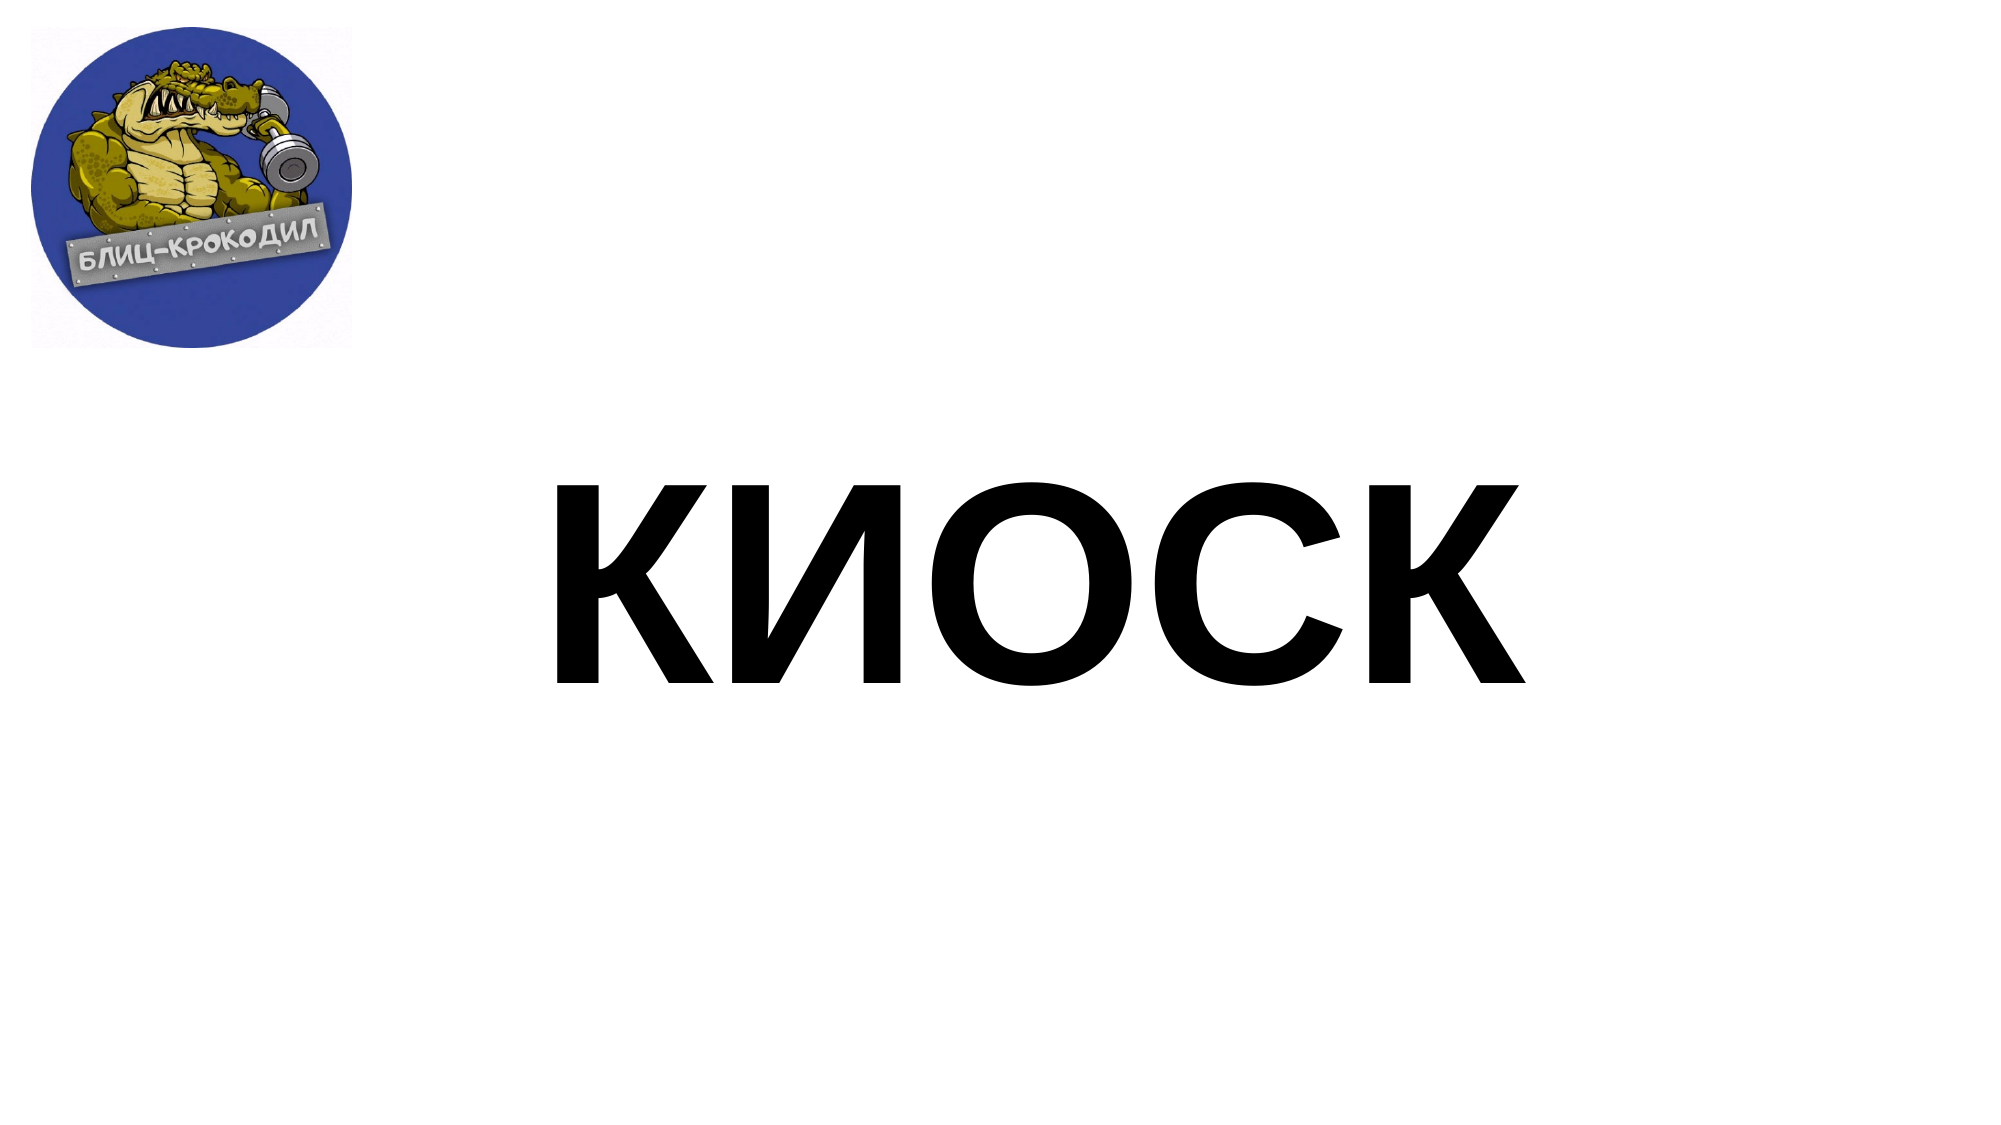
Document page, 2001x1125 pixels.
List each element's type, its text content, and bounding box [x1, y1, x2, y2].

picture [31, 27, 352, 348]
title КИОСК [282, 361, 1783, 754]
